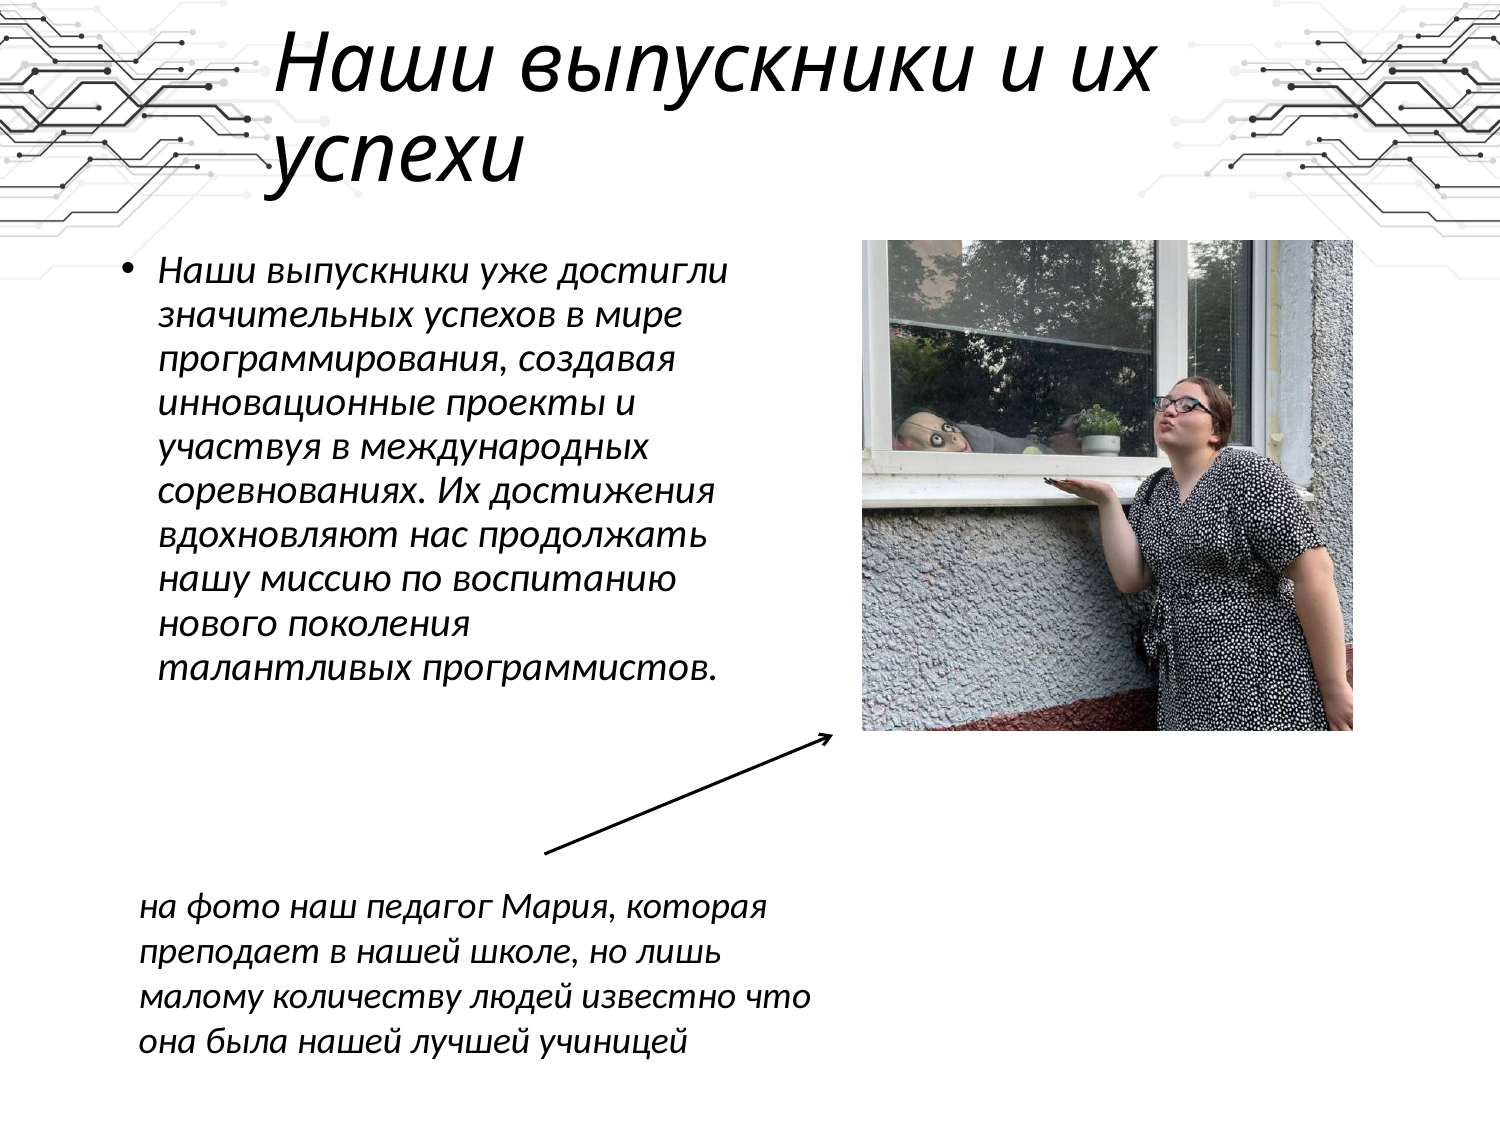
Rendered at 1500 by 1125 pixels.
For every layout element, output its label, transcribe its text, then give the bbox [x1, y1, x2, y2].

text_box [544, 734, 834, 854]
title Наши выпускники и их успехи [257, 0, 1337, 220]
text_box на фото наш педагог Мария, которая преподает в нашей школе, но лишь малому количеству людей известно что она была нашей лучшей учиницей [123, 874, 863, 1069]
list Наши выпускники уже достигли значительных успехов в мире программирования, создавая инновационные проекты и участвуя в международных соревнованиях. Их достижения вдохновляют нас продолжать нашу миссию по воспитанию нового поколения талантливых программистов. [105, 240, 750, 745]
picture [0, 0, 1500, 1125]
